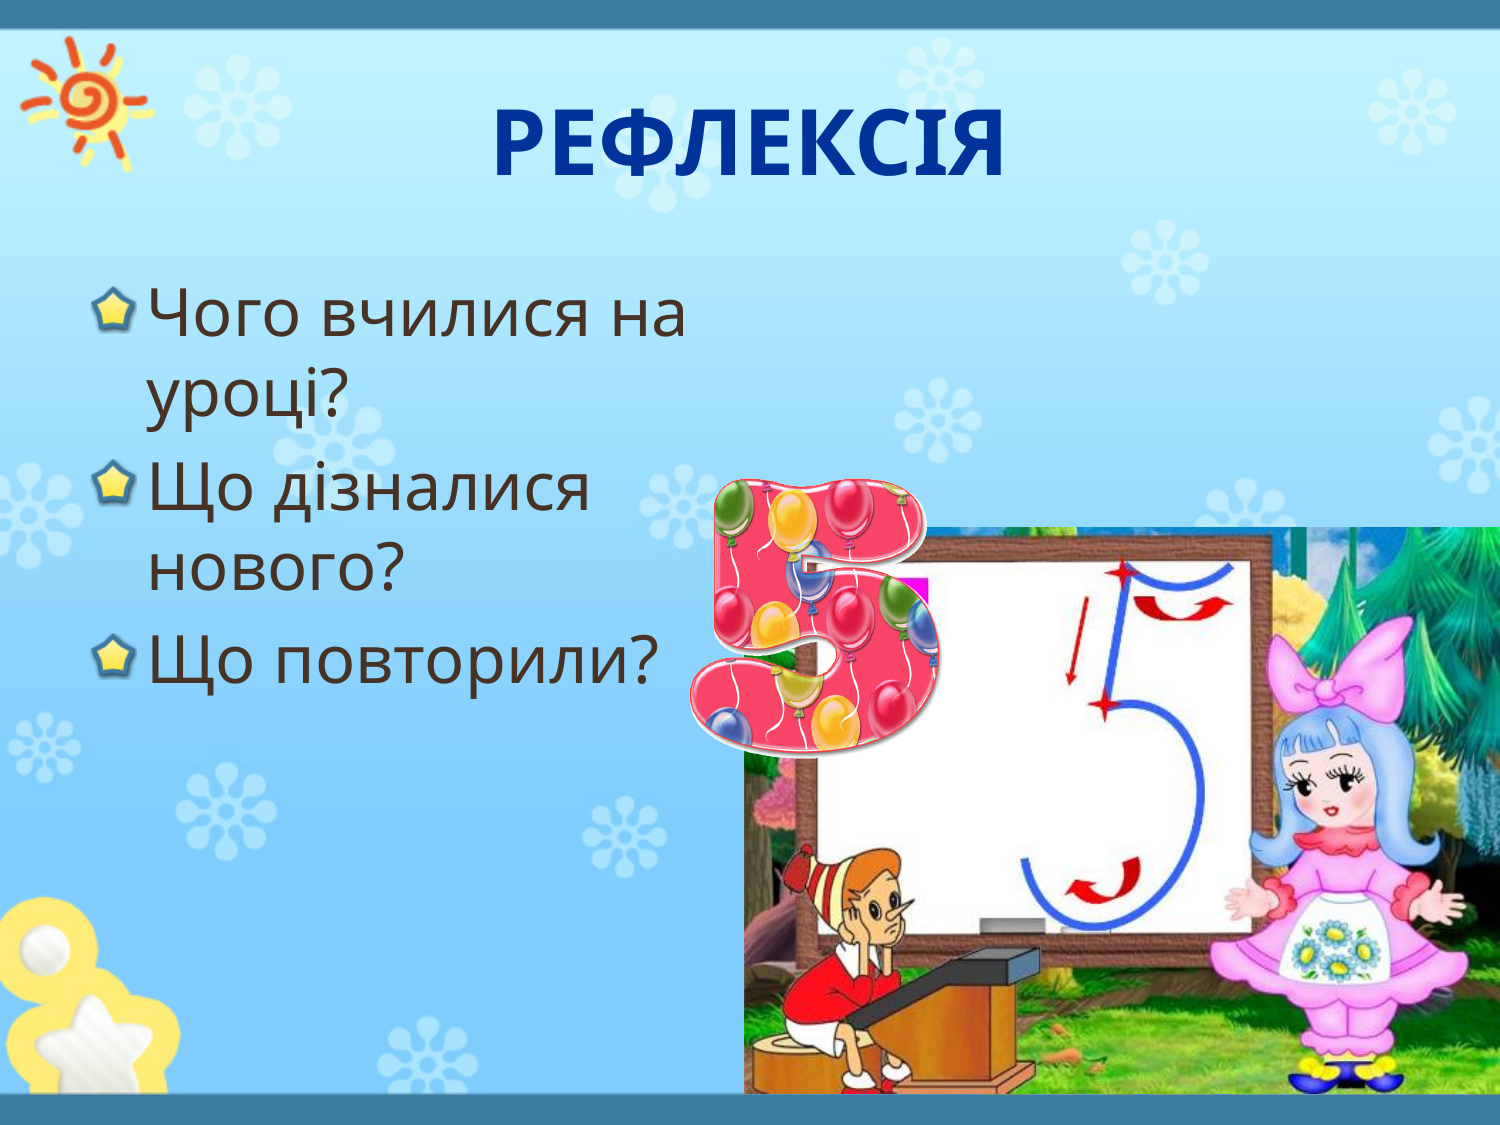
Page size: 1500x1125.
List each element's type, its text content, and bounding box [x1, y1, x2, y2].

picture [0, 0, 1500, 1125]
picture [90, 459, 137, 507]
title РЕФЛЕКСІЯ [75, 45, 1425, 233]
list Чого вчилися на уроці? Що дізналися нового? Що повторили? [75, 262, 845, 563]
picture [90, 286, 137, 334]
